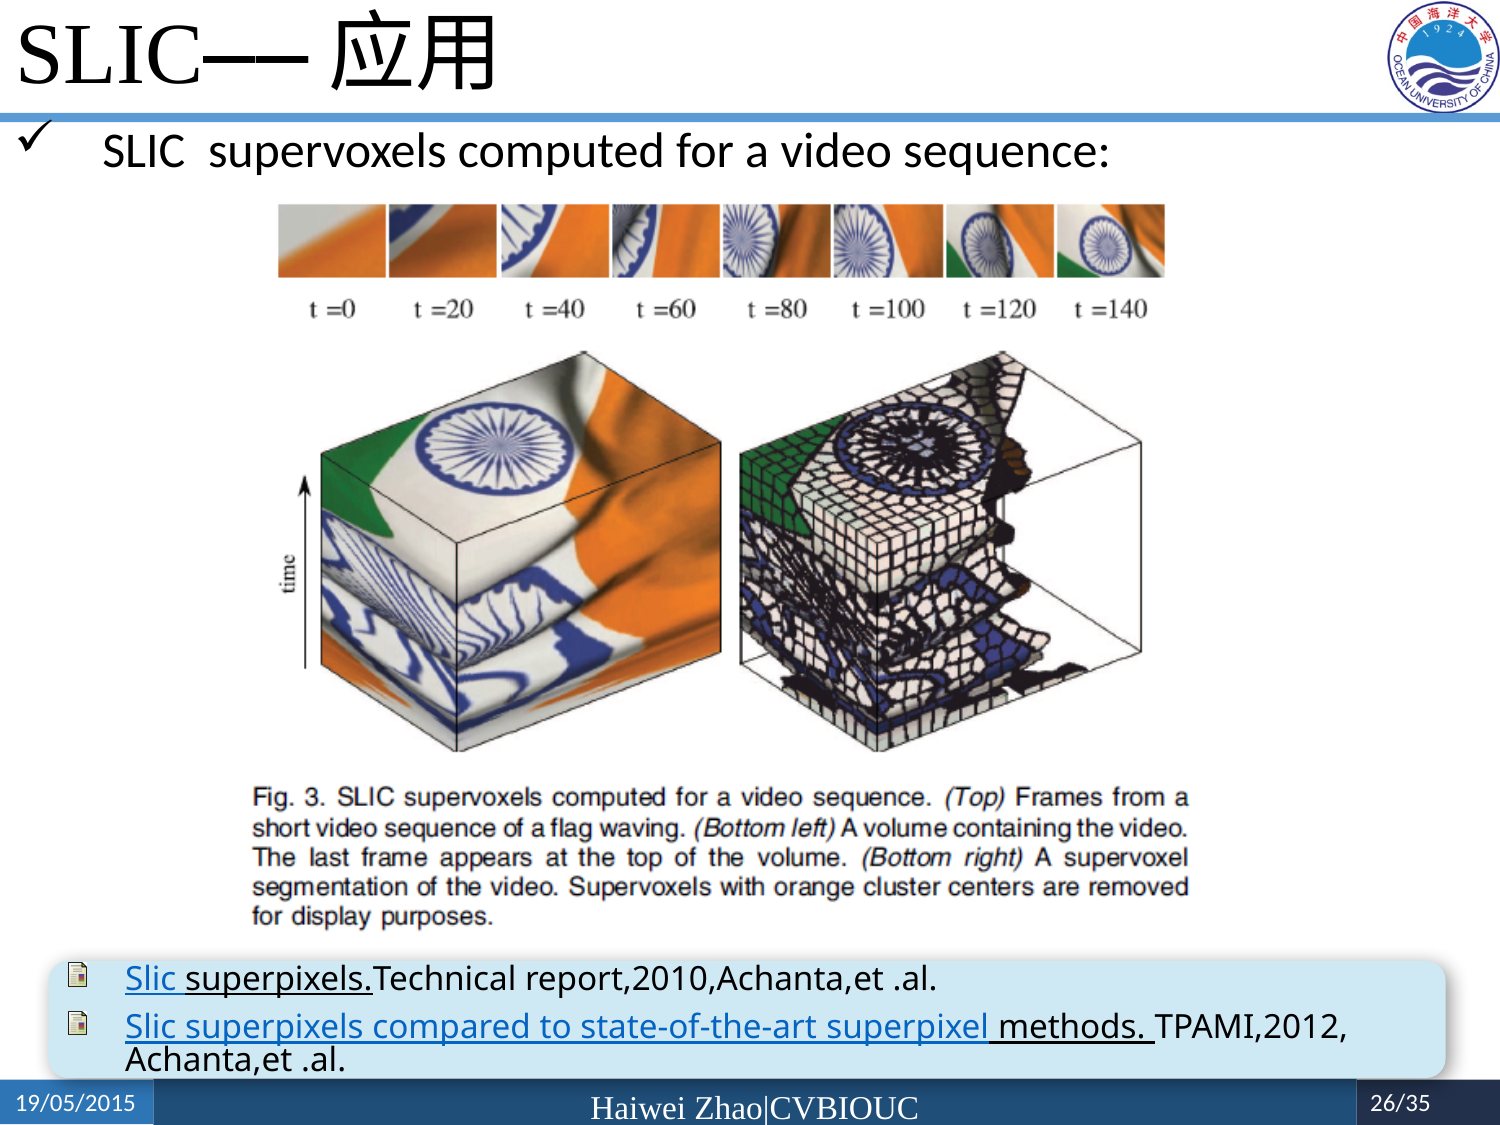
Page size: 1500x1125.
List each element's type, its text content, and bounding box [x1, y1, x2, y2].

picture [1387, 1, 1500, 109]
title SLIC——应用 [0, 0, 1375, 109]
picture [68, 962, 93, 987]
text_box Slic superpixels.Technical report,2010,Achanta,et .al. Slic superpixels compared to state-of-the-art superpixel methods. TPAMI,2012, Achanta,et .al. [47, 959, 1447, 1080]
picture [68, 1011, 93, 1035]
text_box SLIC supervoxels computed for a video sequence: [0, 109, 1500, 185]
picture [245, 185, 1196, 938]
